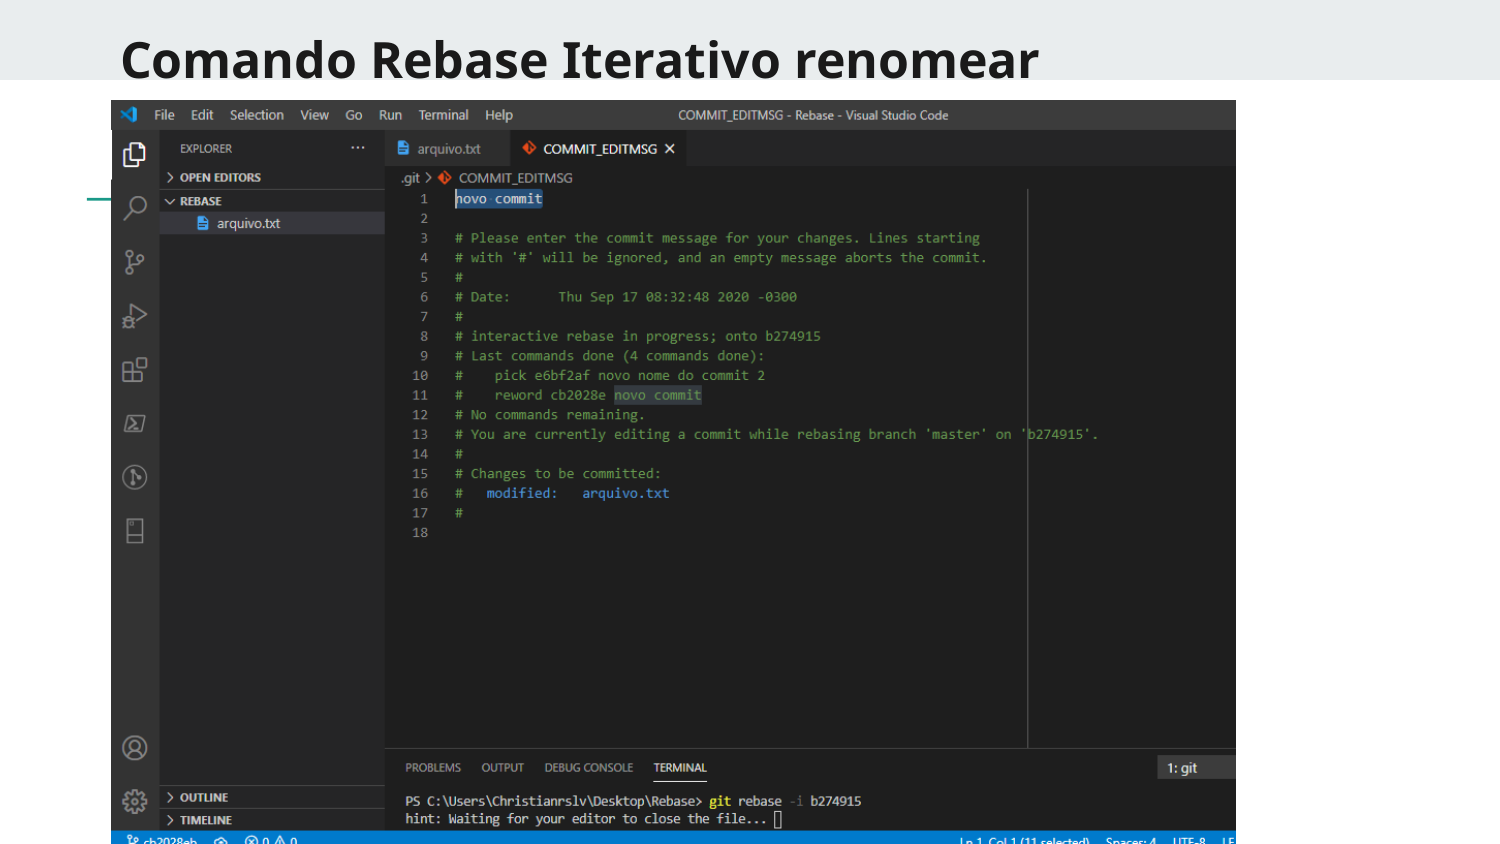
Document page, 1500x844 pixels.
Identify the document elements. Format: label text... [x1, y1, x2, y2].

title Comando Rebase Iterativo renomear [105, 13, 1367, 101]
picture [111, 100, 1236, 844]
